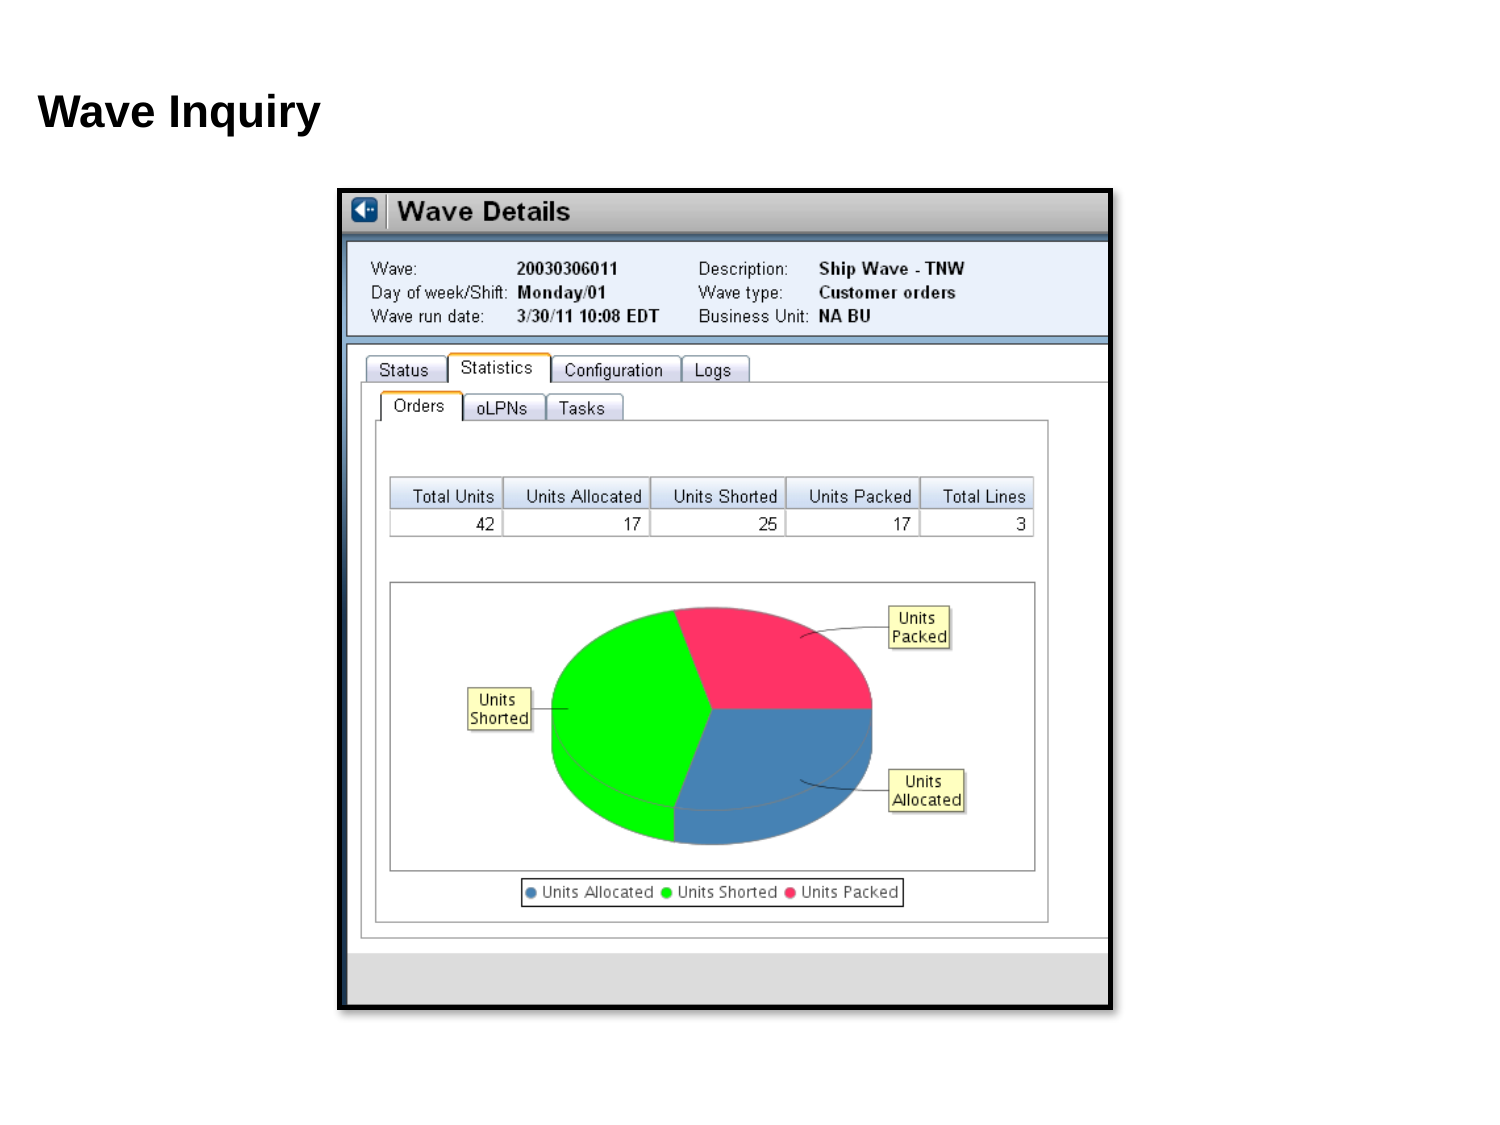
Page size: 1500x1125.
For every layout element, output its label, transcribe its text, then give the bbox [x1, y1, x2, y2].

picture [341, 192, 1109, 1006]
title Wave Inquiry [22, 74, 1421, 124]
